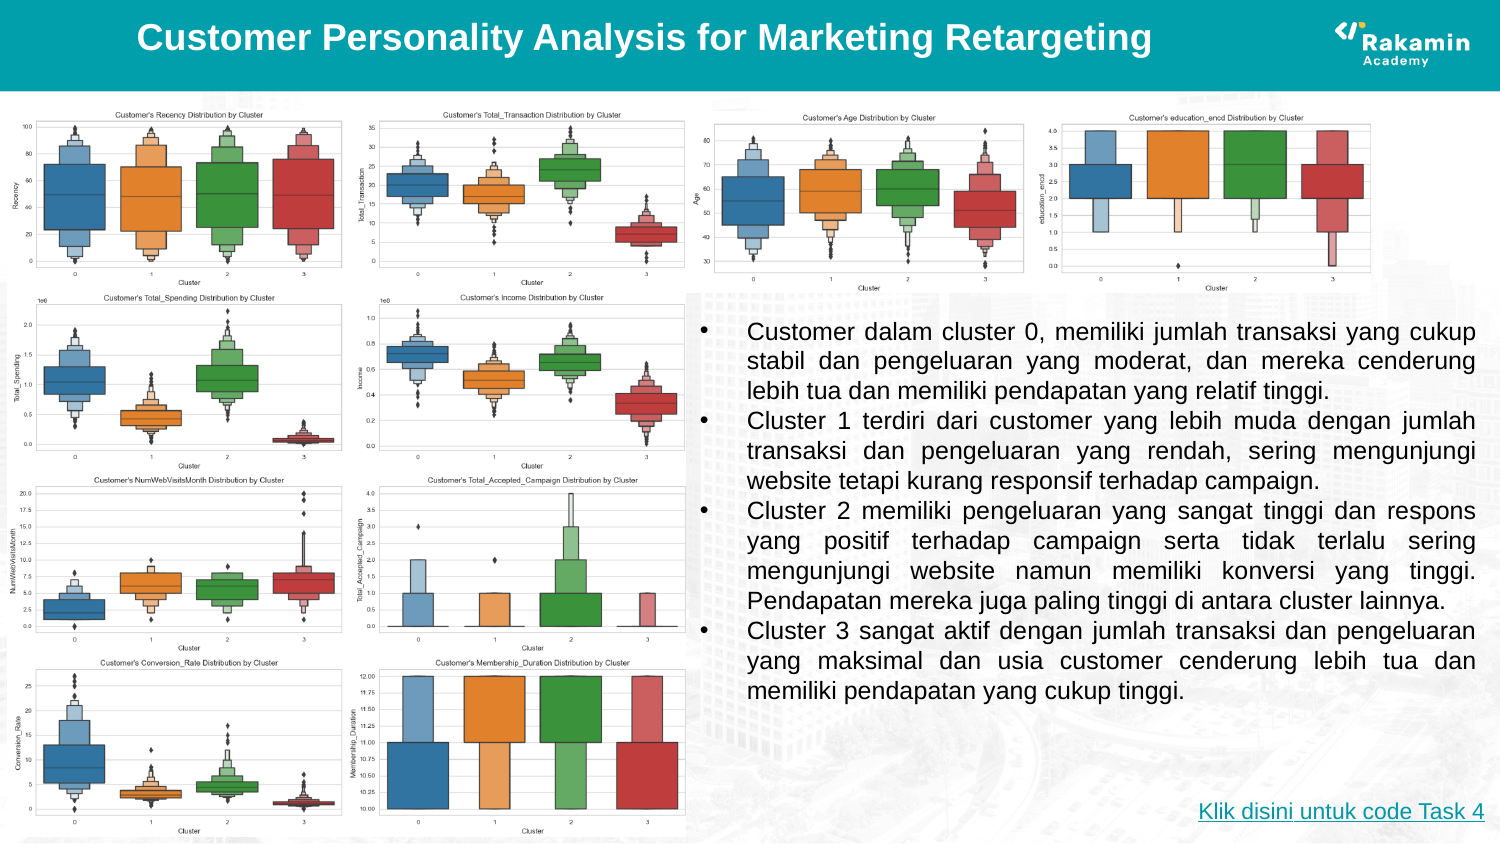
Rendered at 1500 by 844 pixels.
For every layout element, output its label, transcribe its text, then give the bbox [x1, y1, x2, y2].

text_box Klik disini untuk code Task 4 [763, 782, 1500, 838]
title Customer Personality Analysis for Marketing Retargeting [0, 0, 1291, 92]
text_box Customer dalam cluster 0, memiliki jumlah transaksi yang cukup stabil dan pengeluaran yang moderat, dan mereka cenderung lebih tua dan memiliki pendapatan yang relatif tinggi. Cluster 1 terdiri dari customer yang lebih muda dengan jumlah transaksi dan pengeluaran yang rendah, sering mengunjungi website tetapi kurang responsif terhadap campaign. Cluster 2 memiliki pengeluaran yang sangat tinggi dan respons yang positif terhadap campaign serta tidak terlalu sering mengunjungi website namun memiliki konversi yang tinggi. Pendapatan mereka juga paling tinggi di antara cluster lainnya. Cluster 3 sangat aktif dengan jumlah transaksi dan pengeluaran yang maksimal dan usia customer cenderung lebih tua dan memiliki pendapatan yang cukup tinggi. [690, 307, 1493, 712]
picture [0, 0, 1500, 844]
